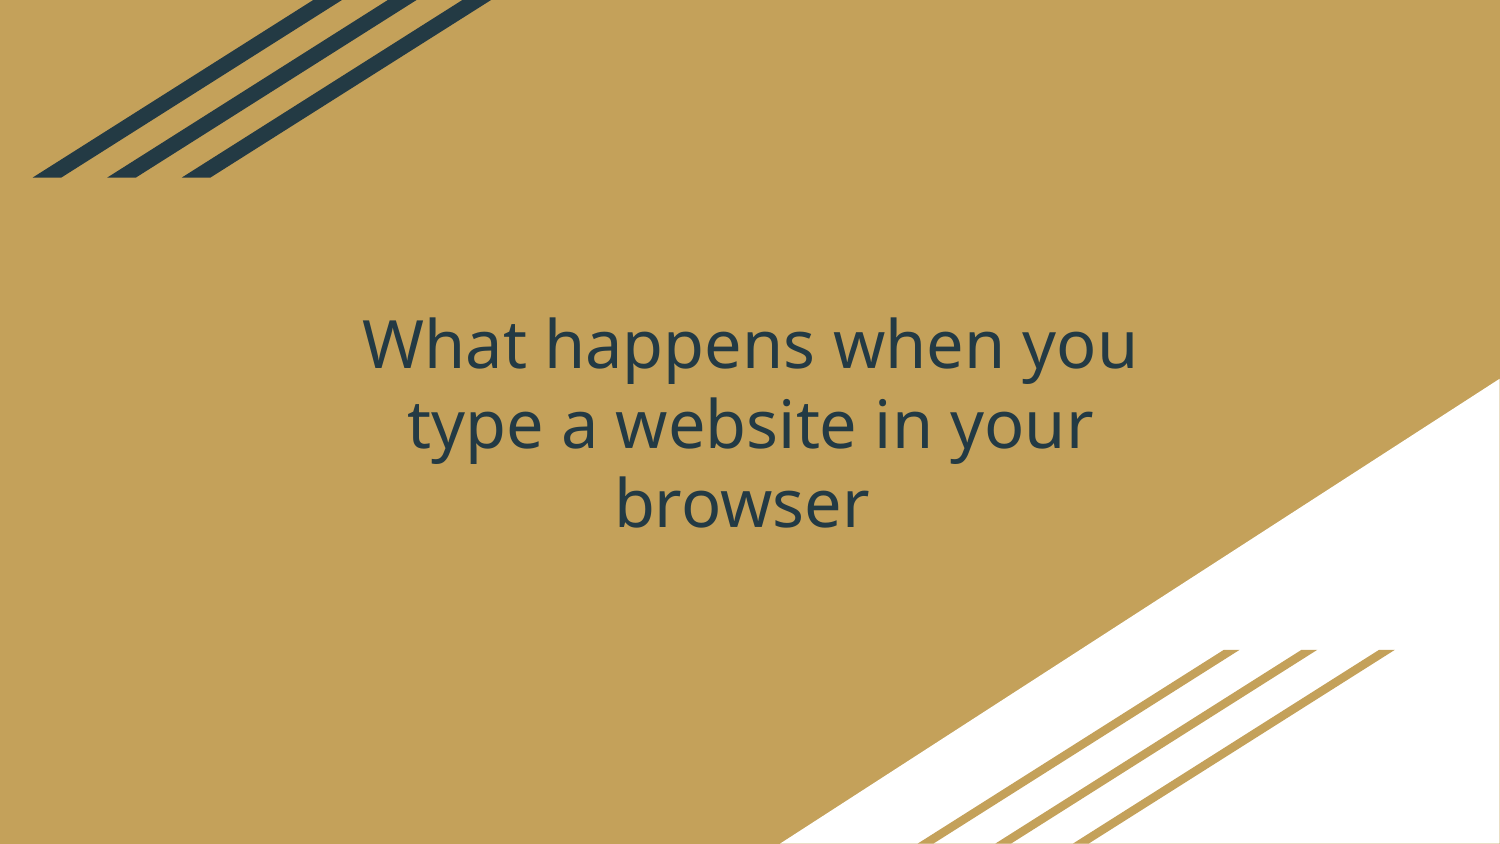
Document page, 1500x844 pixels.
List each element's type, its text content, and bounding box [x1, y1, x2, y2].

text_box What happens when you type a website in your browser [309, 286, 1192, 557]
